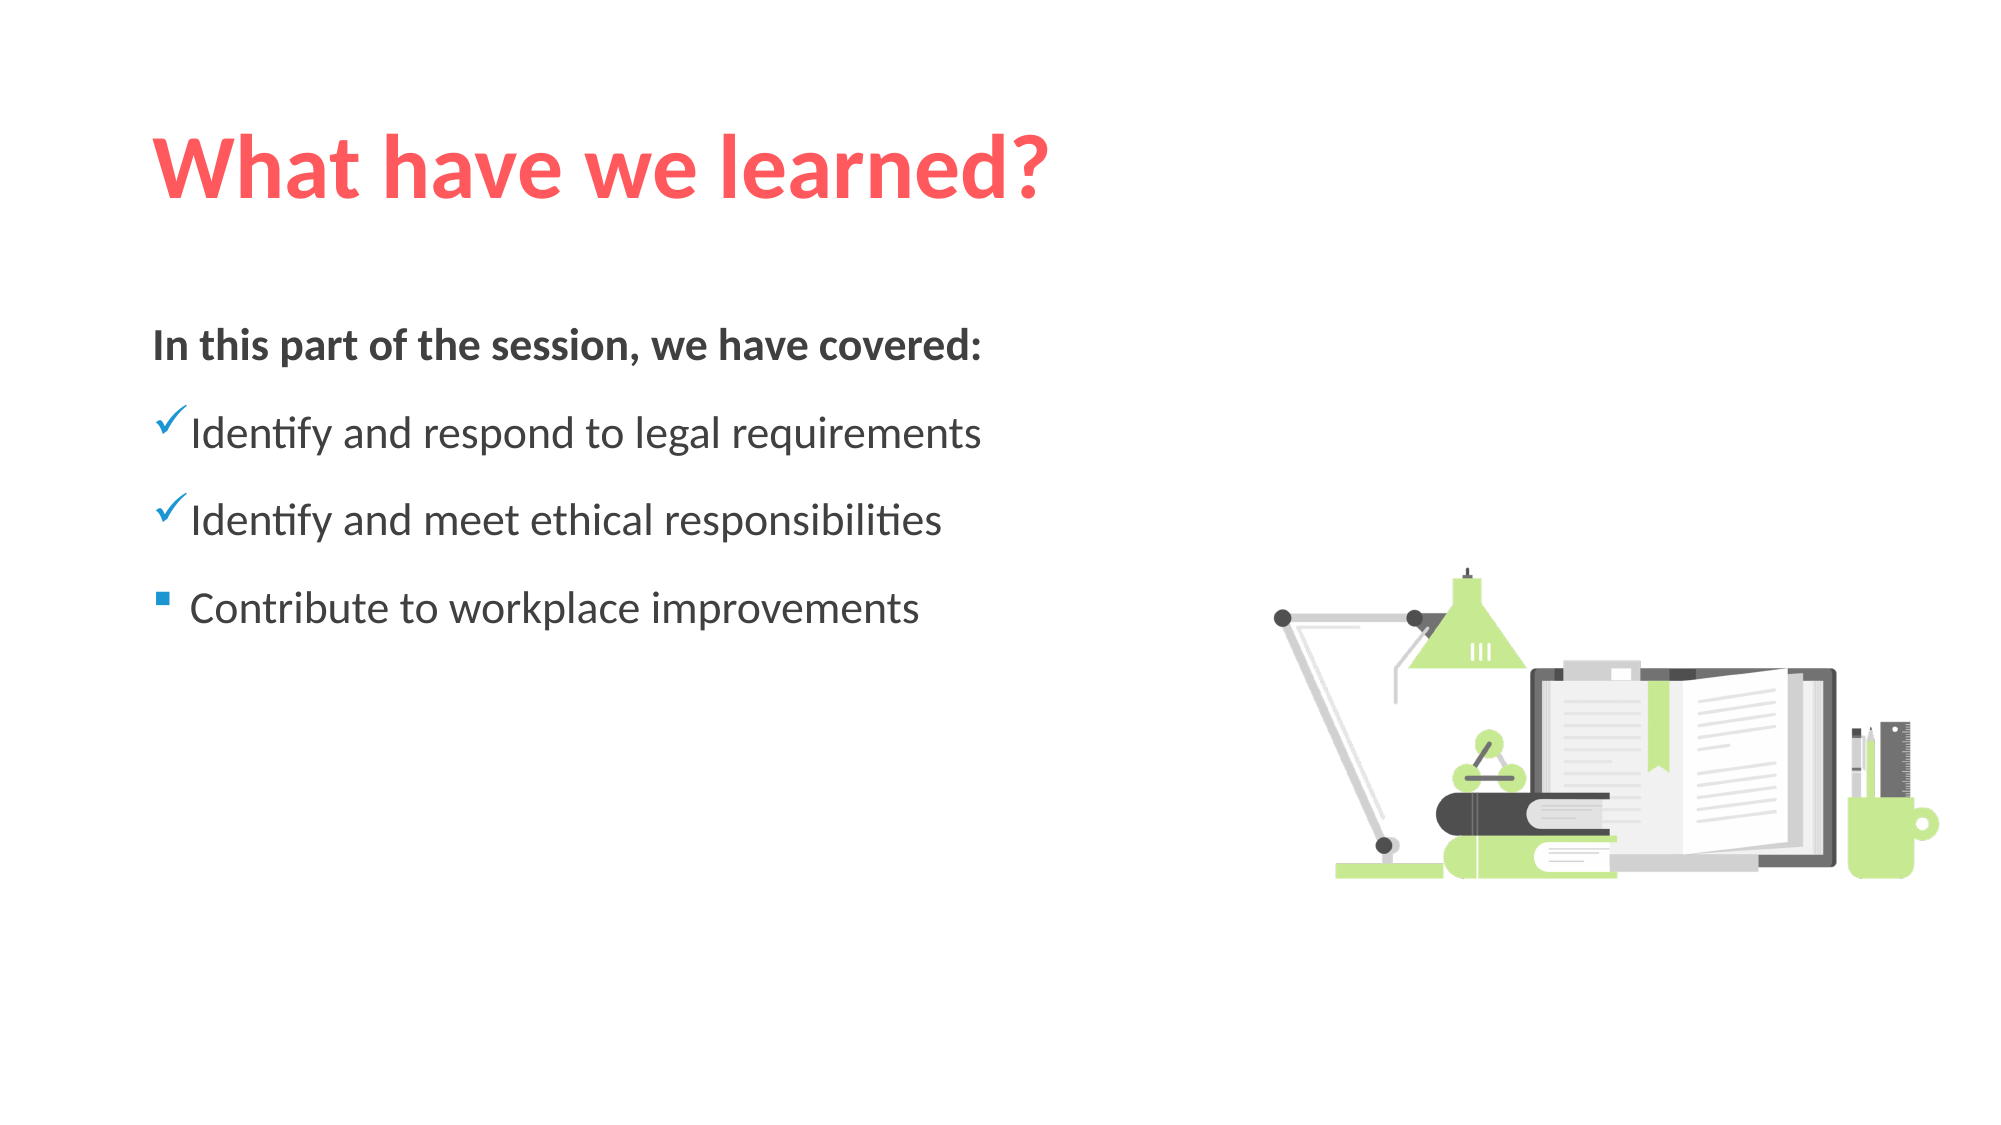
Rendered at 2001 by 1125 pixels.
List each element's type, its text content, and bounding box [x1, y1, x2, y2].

list In this part of the session, we have covered: Identify and respond to legal requirements Identify and meet ethical responsibilities Contribute to workplace improvements [137, 299, 1793, 1014]
picture [1206, 331, 2000, 1125]
title What have we learned? [137, 59, 1793, 278]
